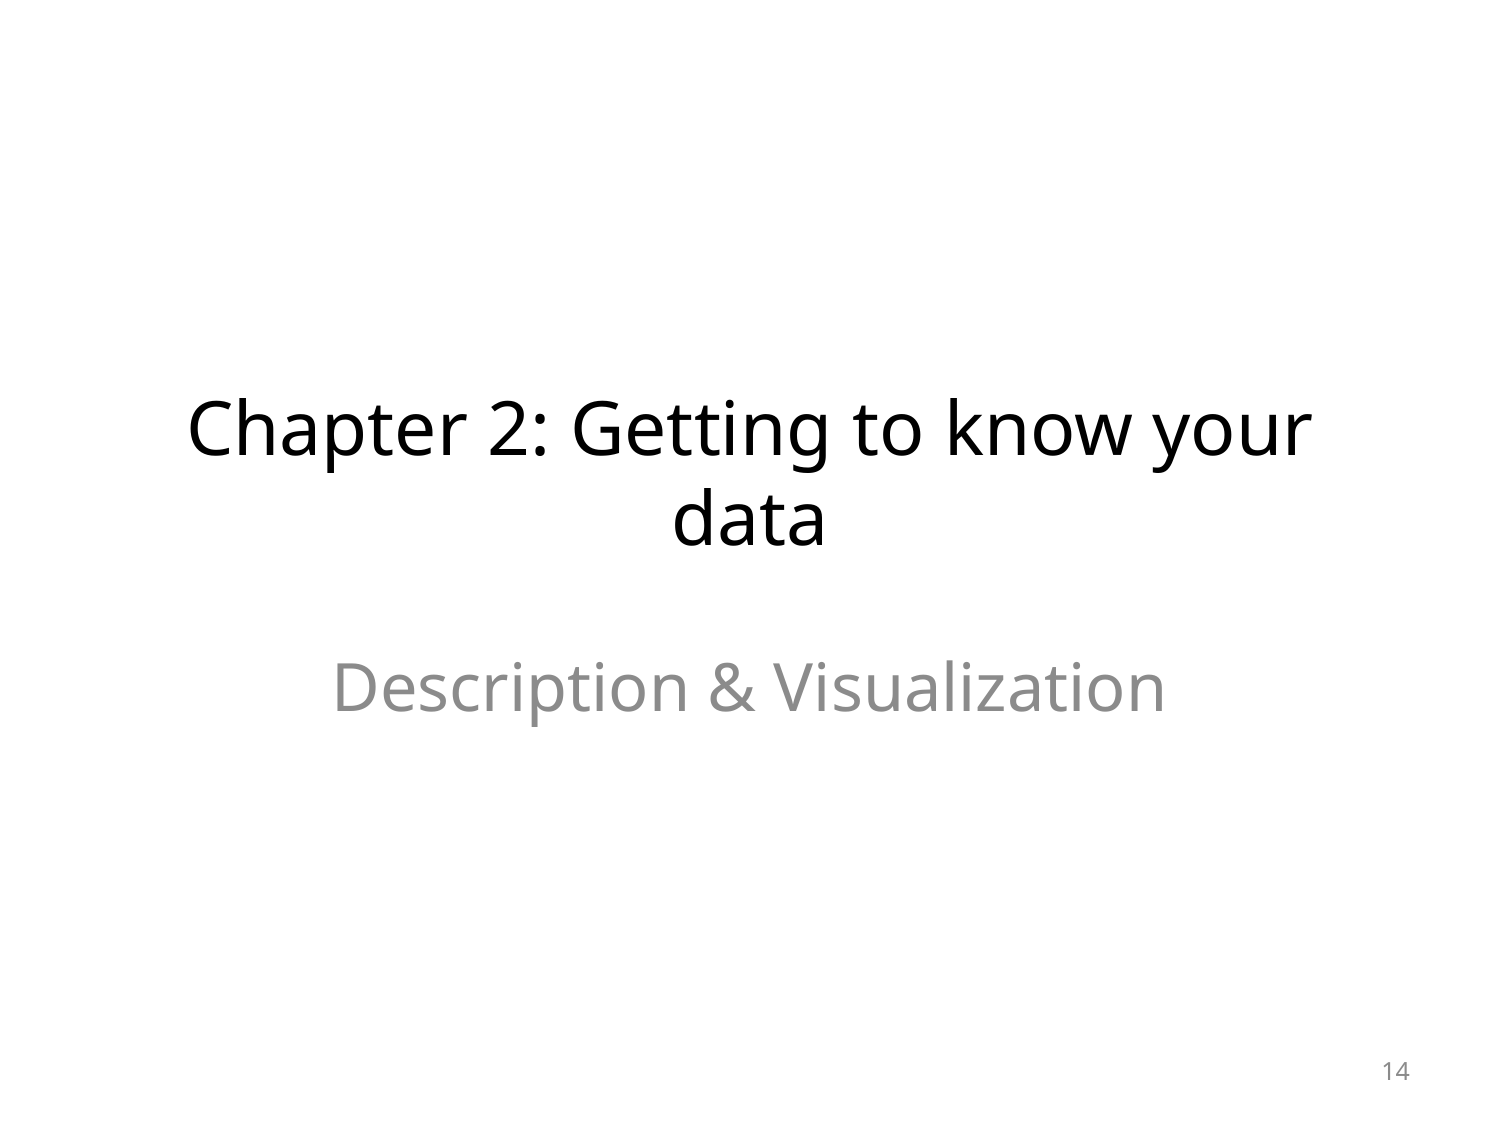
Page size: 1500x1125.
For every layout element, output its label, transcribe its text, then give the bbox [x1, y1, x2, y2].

title Chapter 2: Getting to know your data [112, 349, 1388, 591]
subtitle Description & Visualization [225, 637, 1275, 925]
slide_number 14 [1074, 1042, 1425, 1103]
